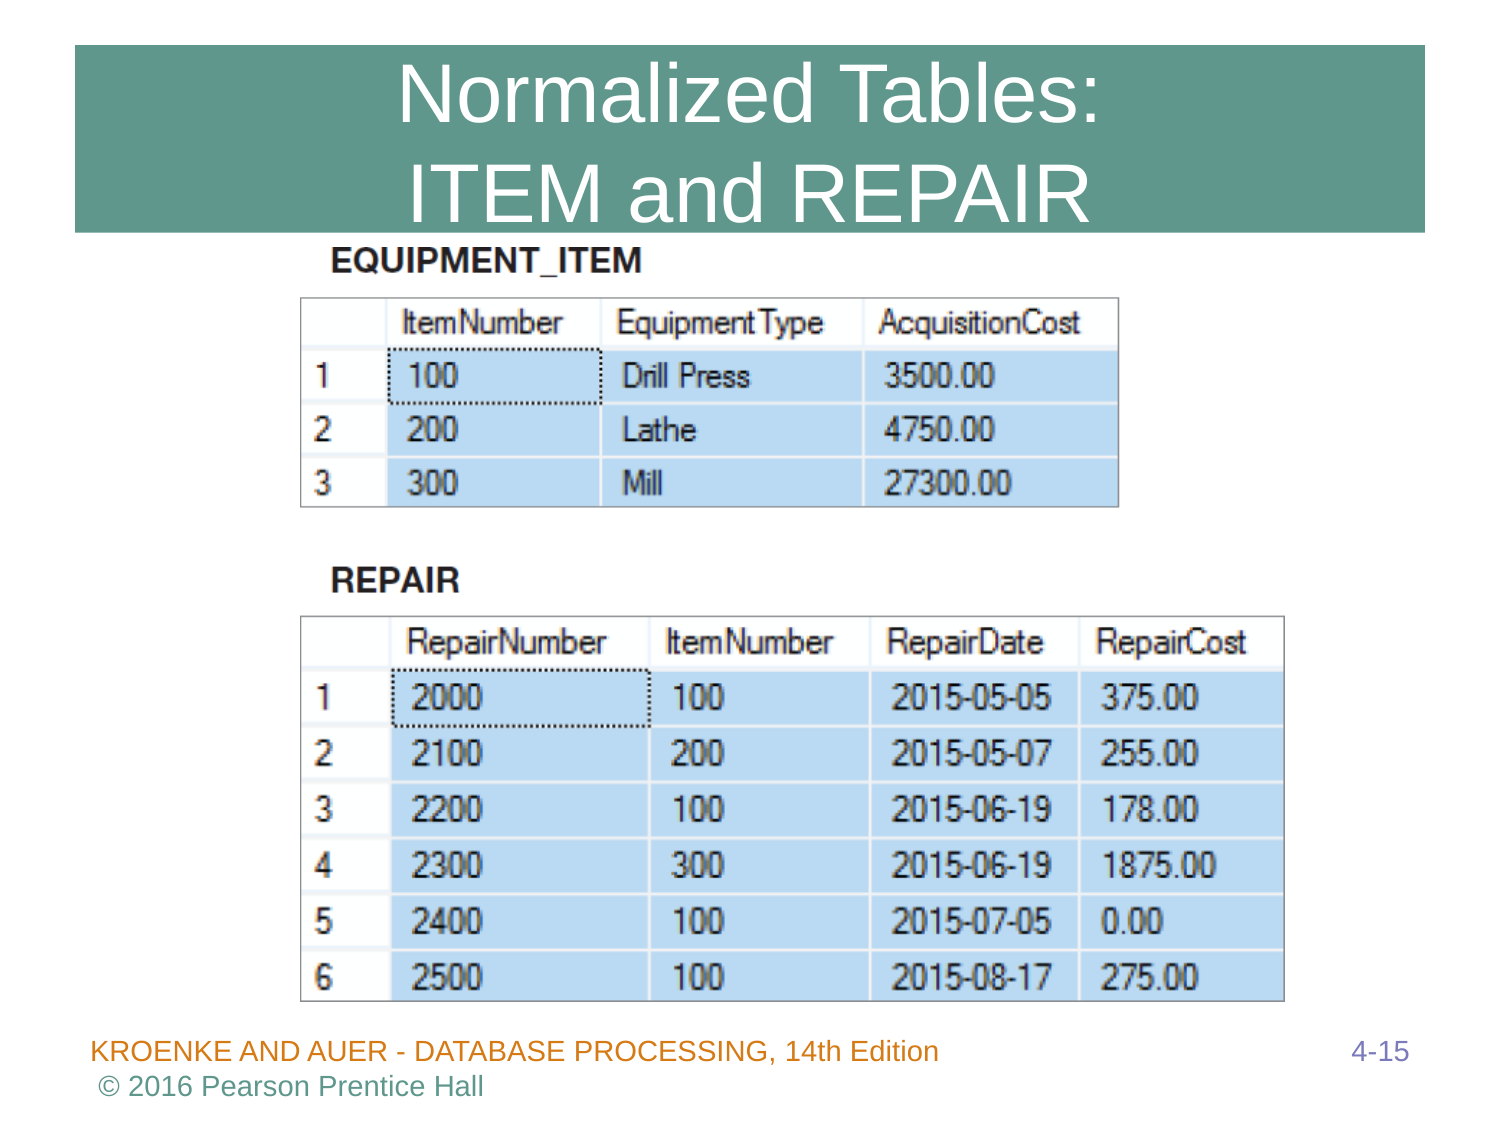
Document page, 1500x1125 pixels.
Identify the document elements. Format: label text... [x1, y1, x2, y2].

picture [299, 247, 1285, 1002]
footer KROENKE AND AUER - DATABASE PROCESSING, 14th Edition © 2016 Pearson Prentice Hall [74, 1024, 963, 1104]
title Normalized Tables: ITEM and REPAIR [74, 44, 1426, 233]
slide_number 4-15 [1074, 1024, 1426, 1103]
